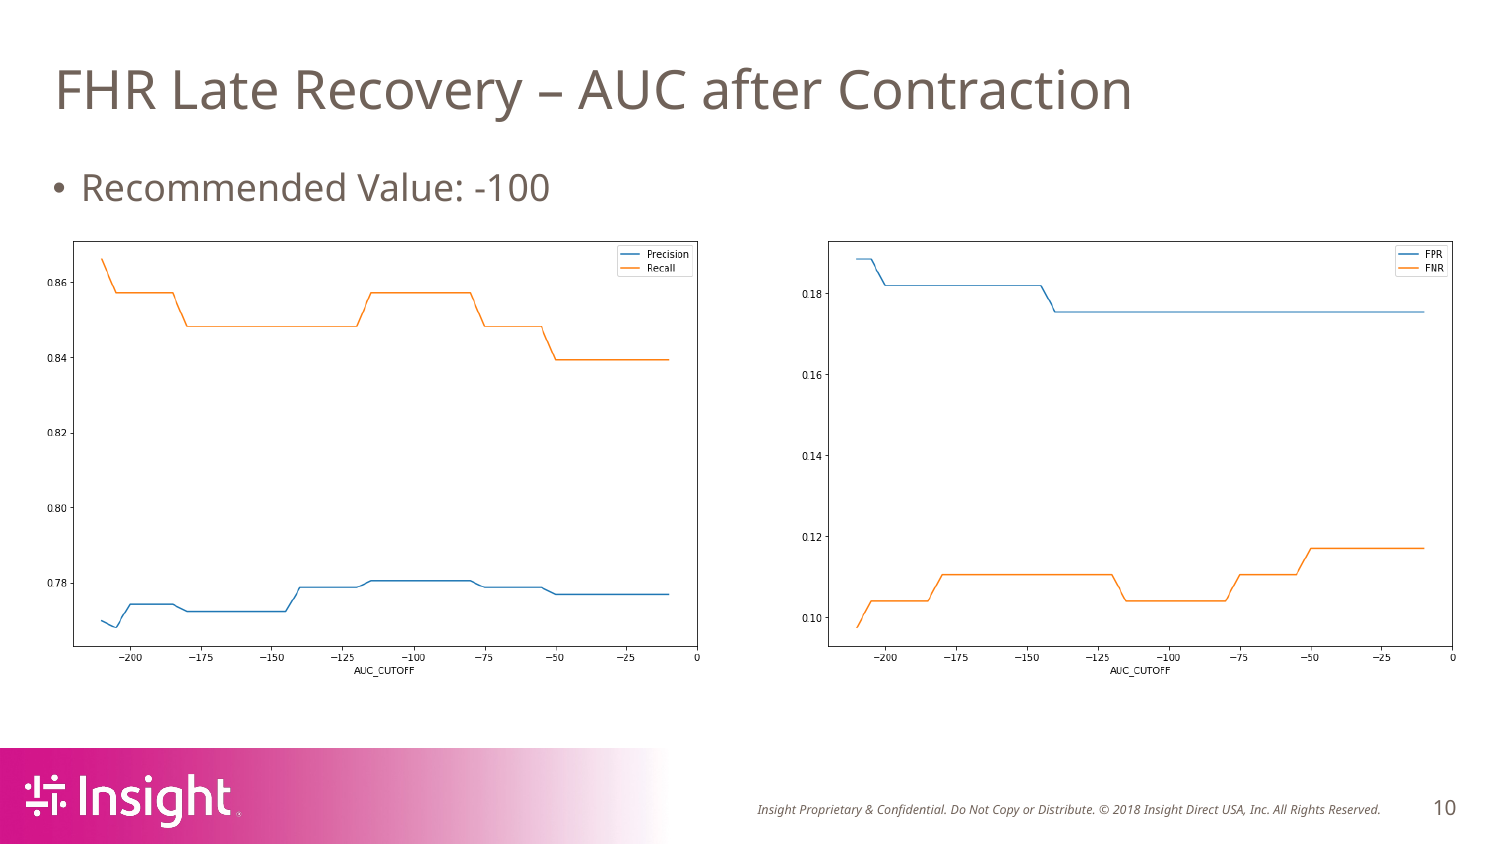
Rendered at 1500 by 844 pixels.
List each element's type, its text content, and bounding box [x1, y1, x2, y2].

title FHR Late Recovery – AUC after Contraction [39, 36, 1470, 148]
picture [0, 748, 999, 844]
picture [794, 231, 1461, 682]
picture [39, 231, 706, 682]
list Recommended Value: -100 [37, 161, 1468, 644]
